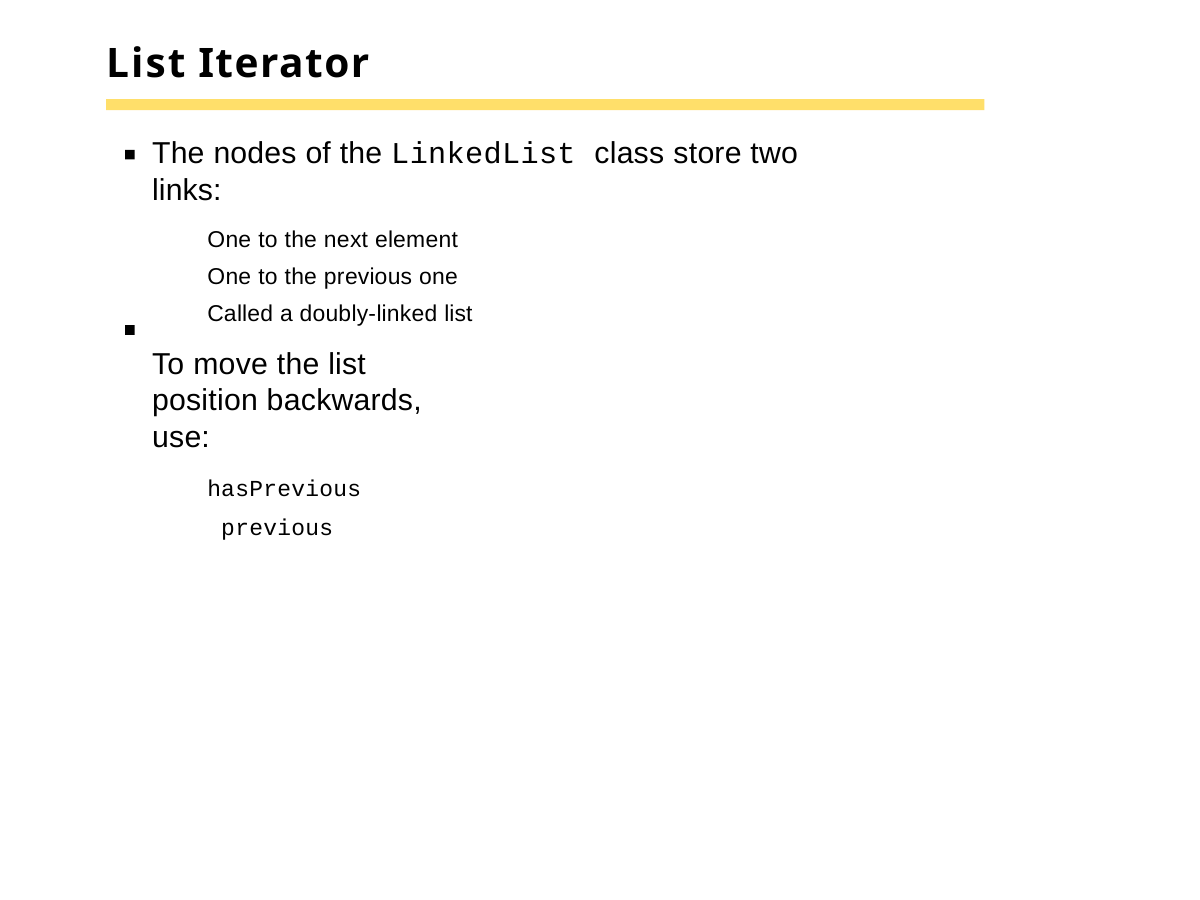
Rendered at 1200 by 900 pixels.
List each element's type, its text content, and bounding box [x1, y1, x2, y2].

text_box [125, 325, 135, 335]
text_box The nodes of the LinkedList class store two links: One to the next element One to the previous one Called a doubly-linked list To move the list position backwards, use: hasPrevious previous [149, 133, 868, 541]
text_box [125, 149, 135, 160]
title List Iterator [103, 37, 1097, 188]
